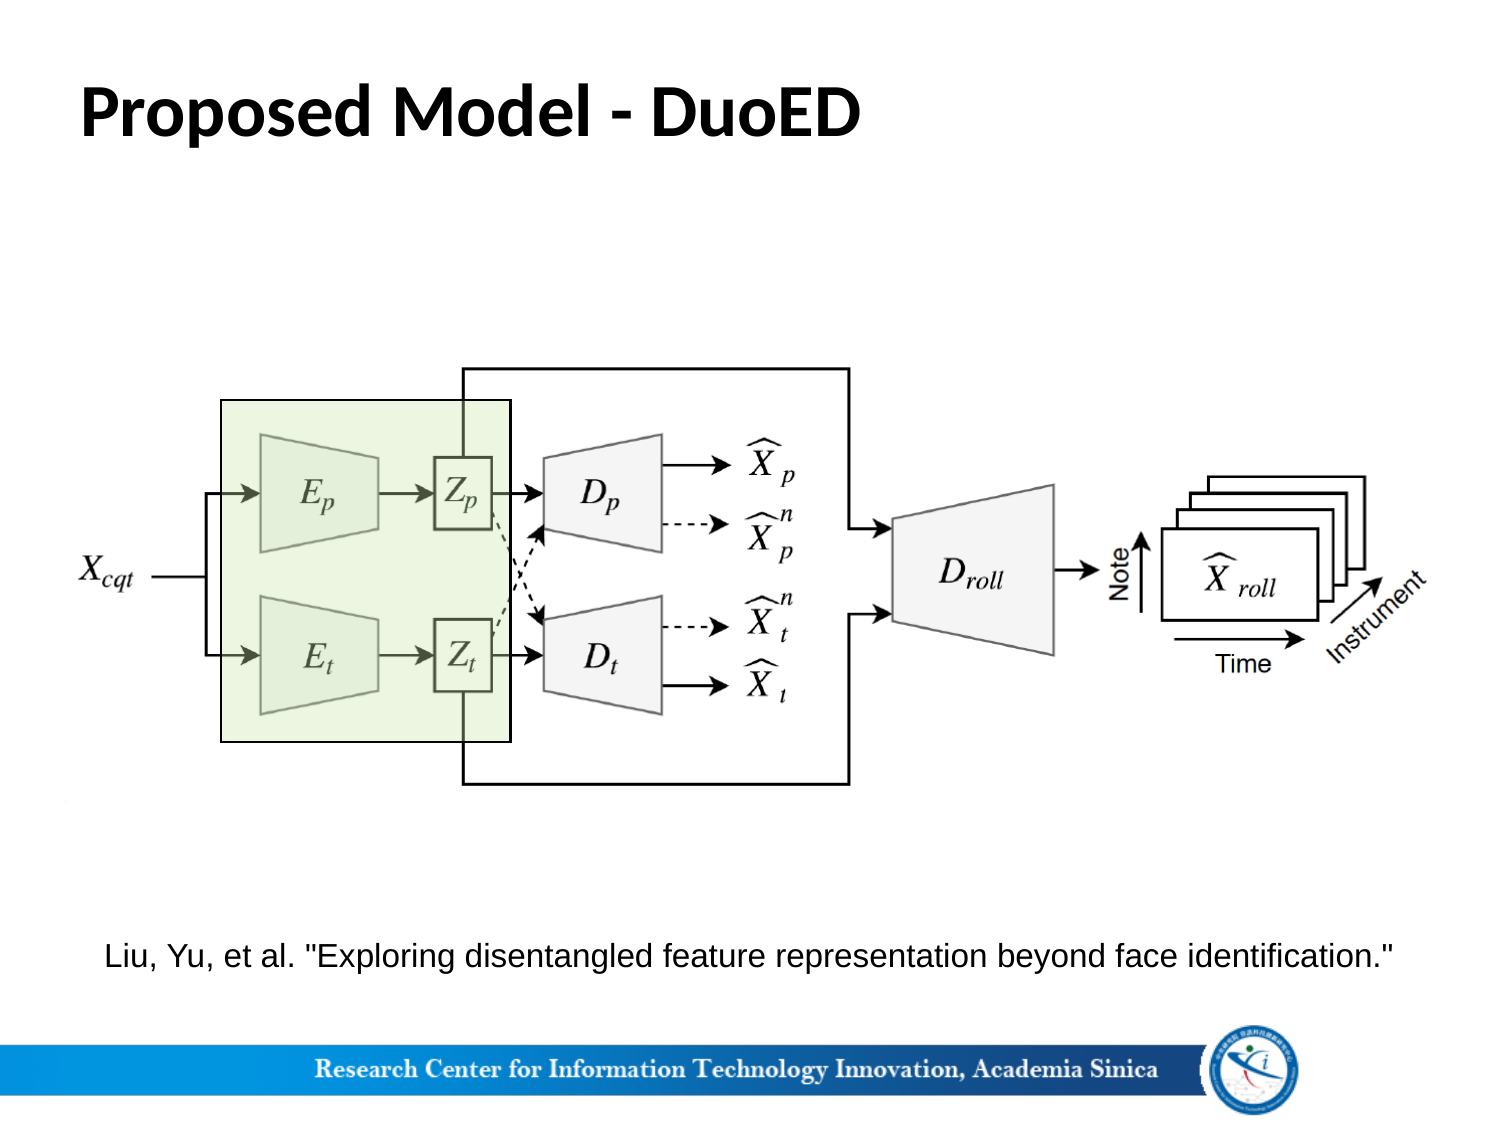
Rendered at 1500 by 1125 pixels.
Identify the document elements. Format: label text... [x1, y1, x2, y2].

picture [44, 307, 1456, 818]
picture [0, 1020, 1329, 1125]
text_box Liu, Yu, et al. "Exploring disentangled feature representation beyond face identification." [96, 926, 1404, 982]
title Proposed Model - DuoED [64, 30, 1436, 182]
